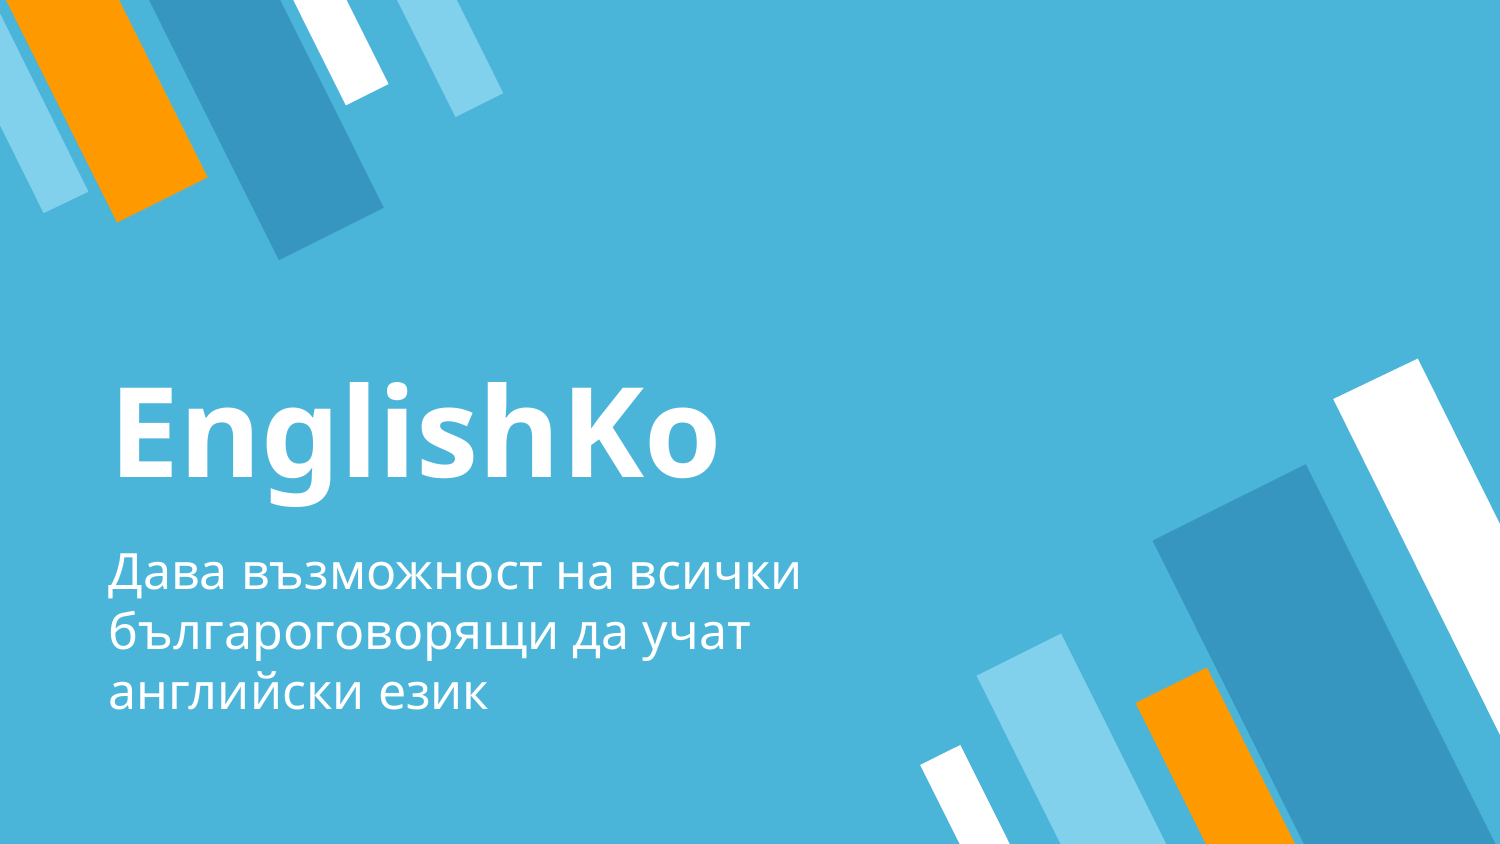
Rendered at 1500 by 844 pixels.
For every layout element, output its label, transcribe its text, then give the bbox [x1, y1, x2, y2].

text_box Дава възможност на всички българоговорящи да учат английски език [94, 524, 976, 670]
title EnglishKo [94, 326, 1025, 517]
